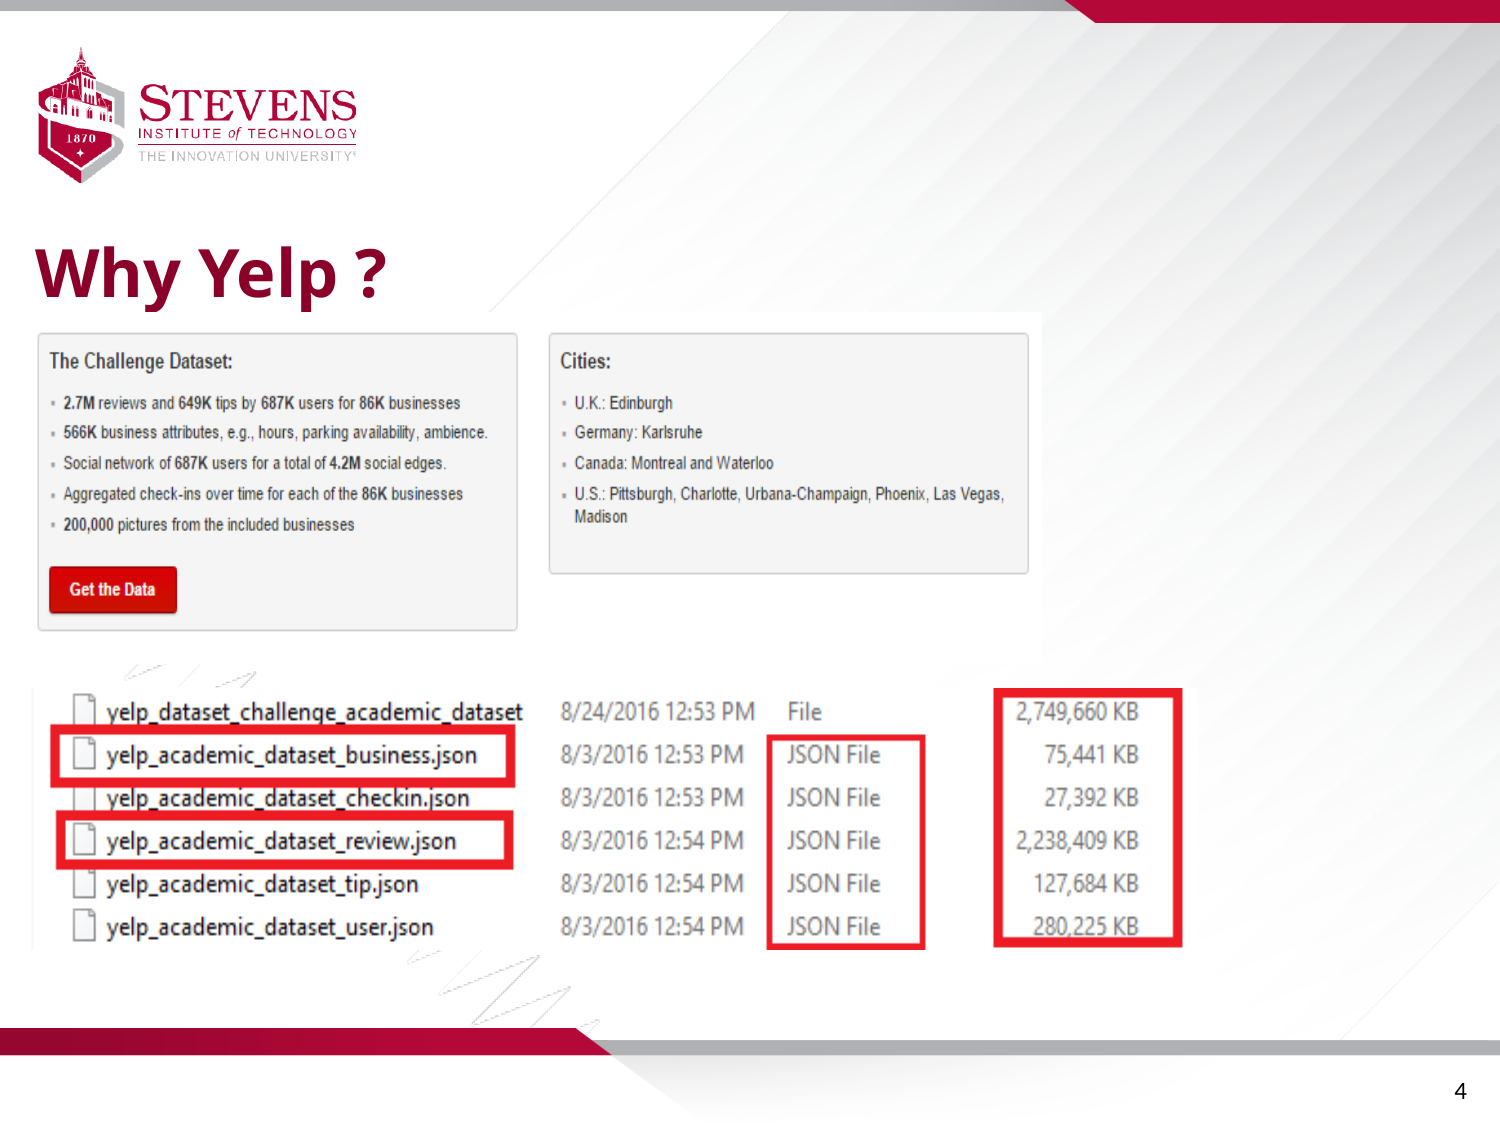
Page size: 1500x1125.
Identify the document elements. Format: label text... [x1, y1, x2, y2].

slide_number 4 [1439, 1071, 1500, 1107]
list Why Yelp ? [20, 223, 1052, 669]
picture [0, 0, 1500, 1125]
